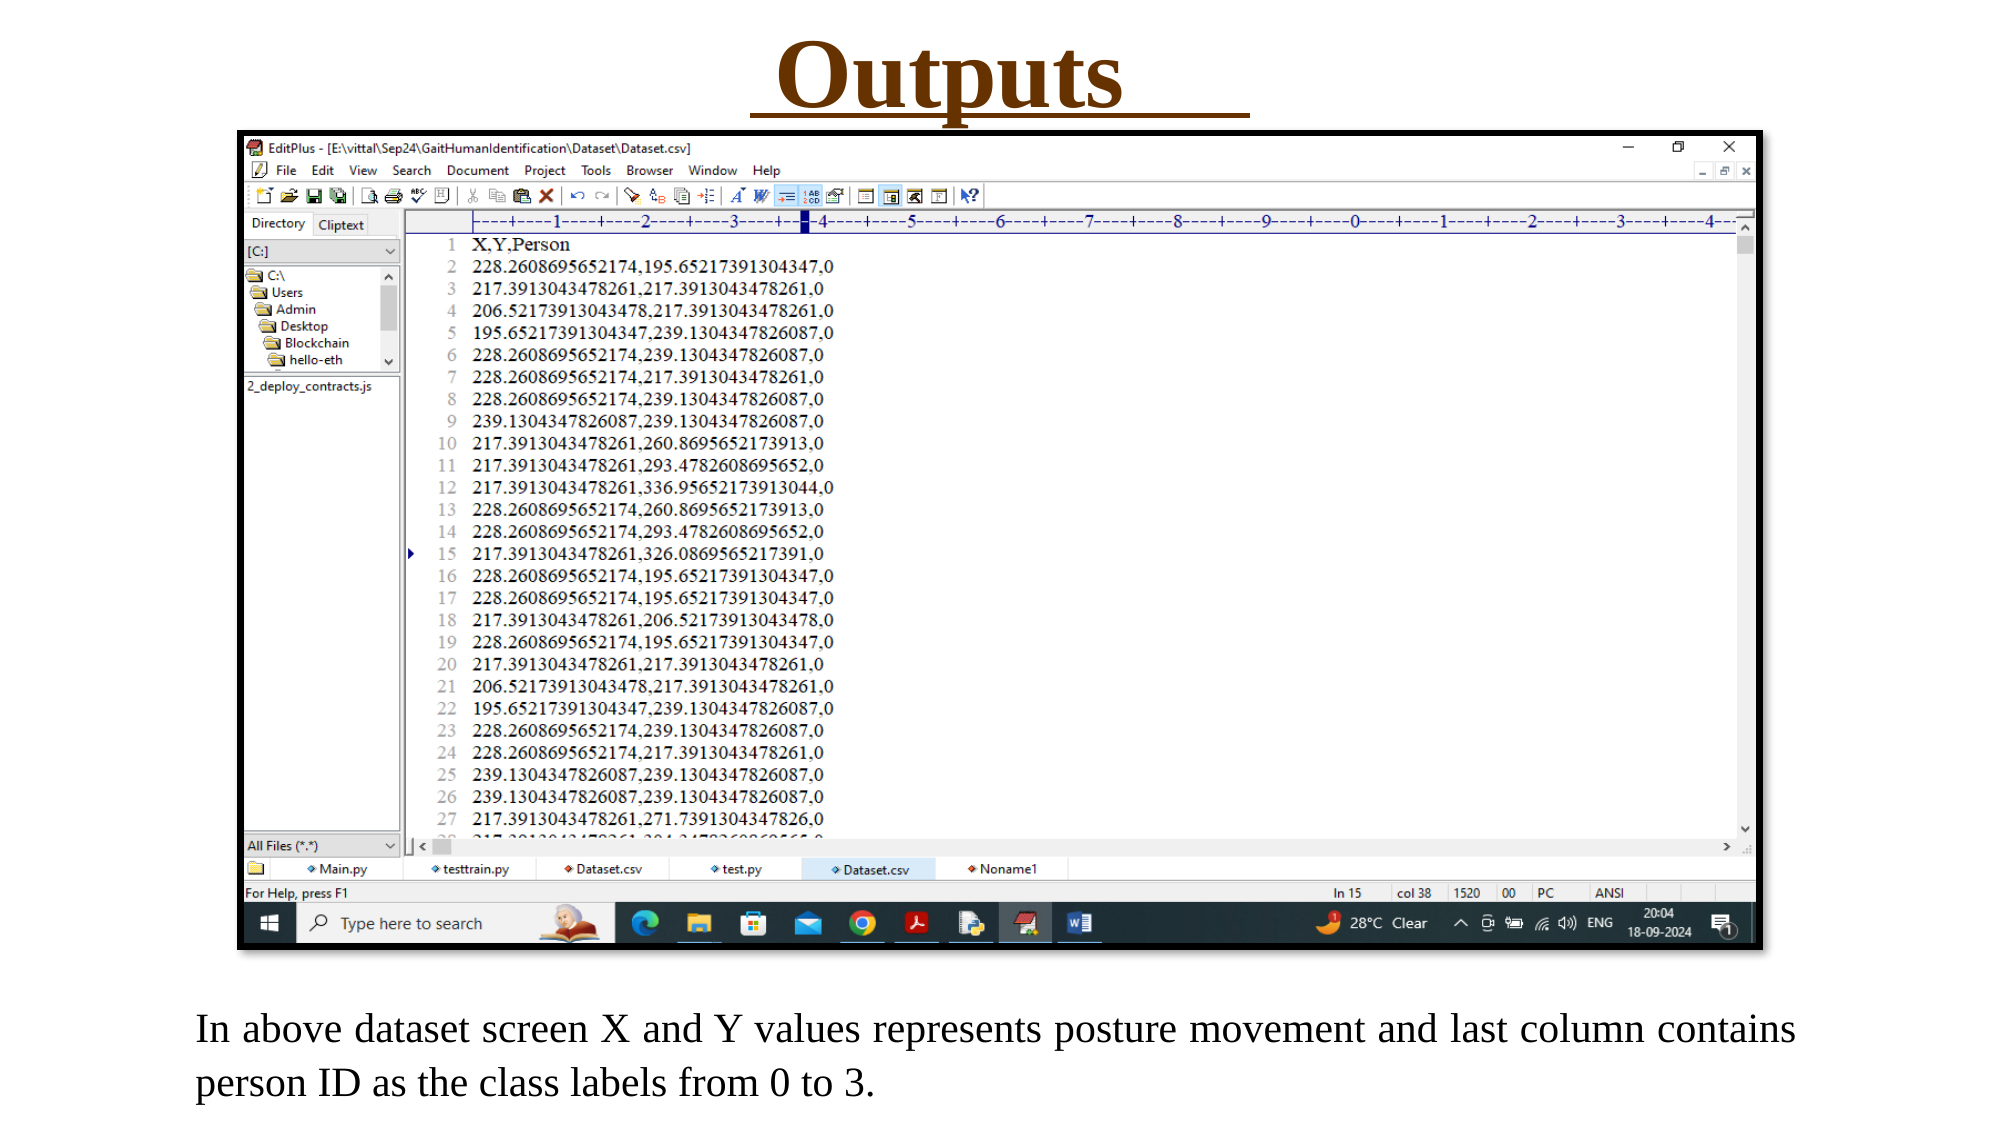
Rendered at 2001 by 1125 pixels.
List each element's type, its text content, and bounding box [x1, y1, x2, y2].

text_box Outputs [711, 0, 1289, 128]
picture [243, 136, 1757, 944]
text_box In above dataset screen X and Y values represents posture movement and last column contains person ID as the class labels from 0 to 3. [180, 990, 1813, 1112]
